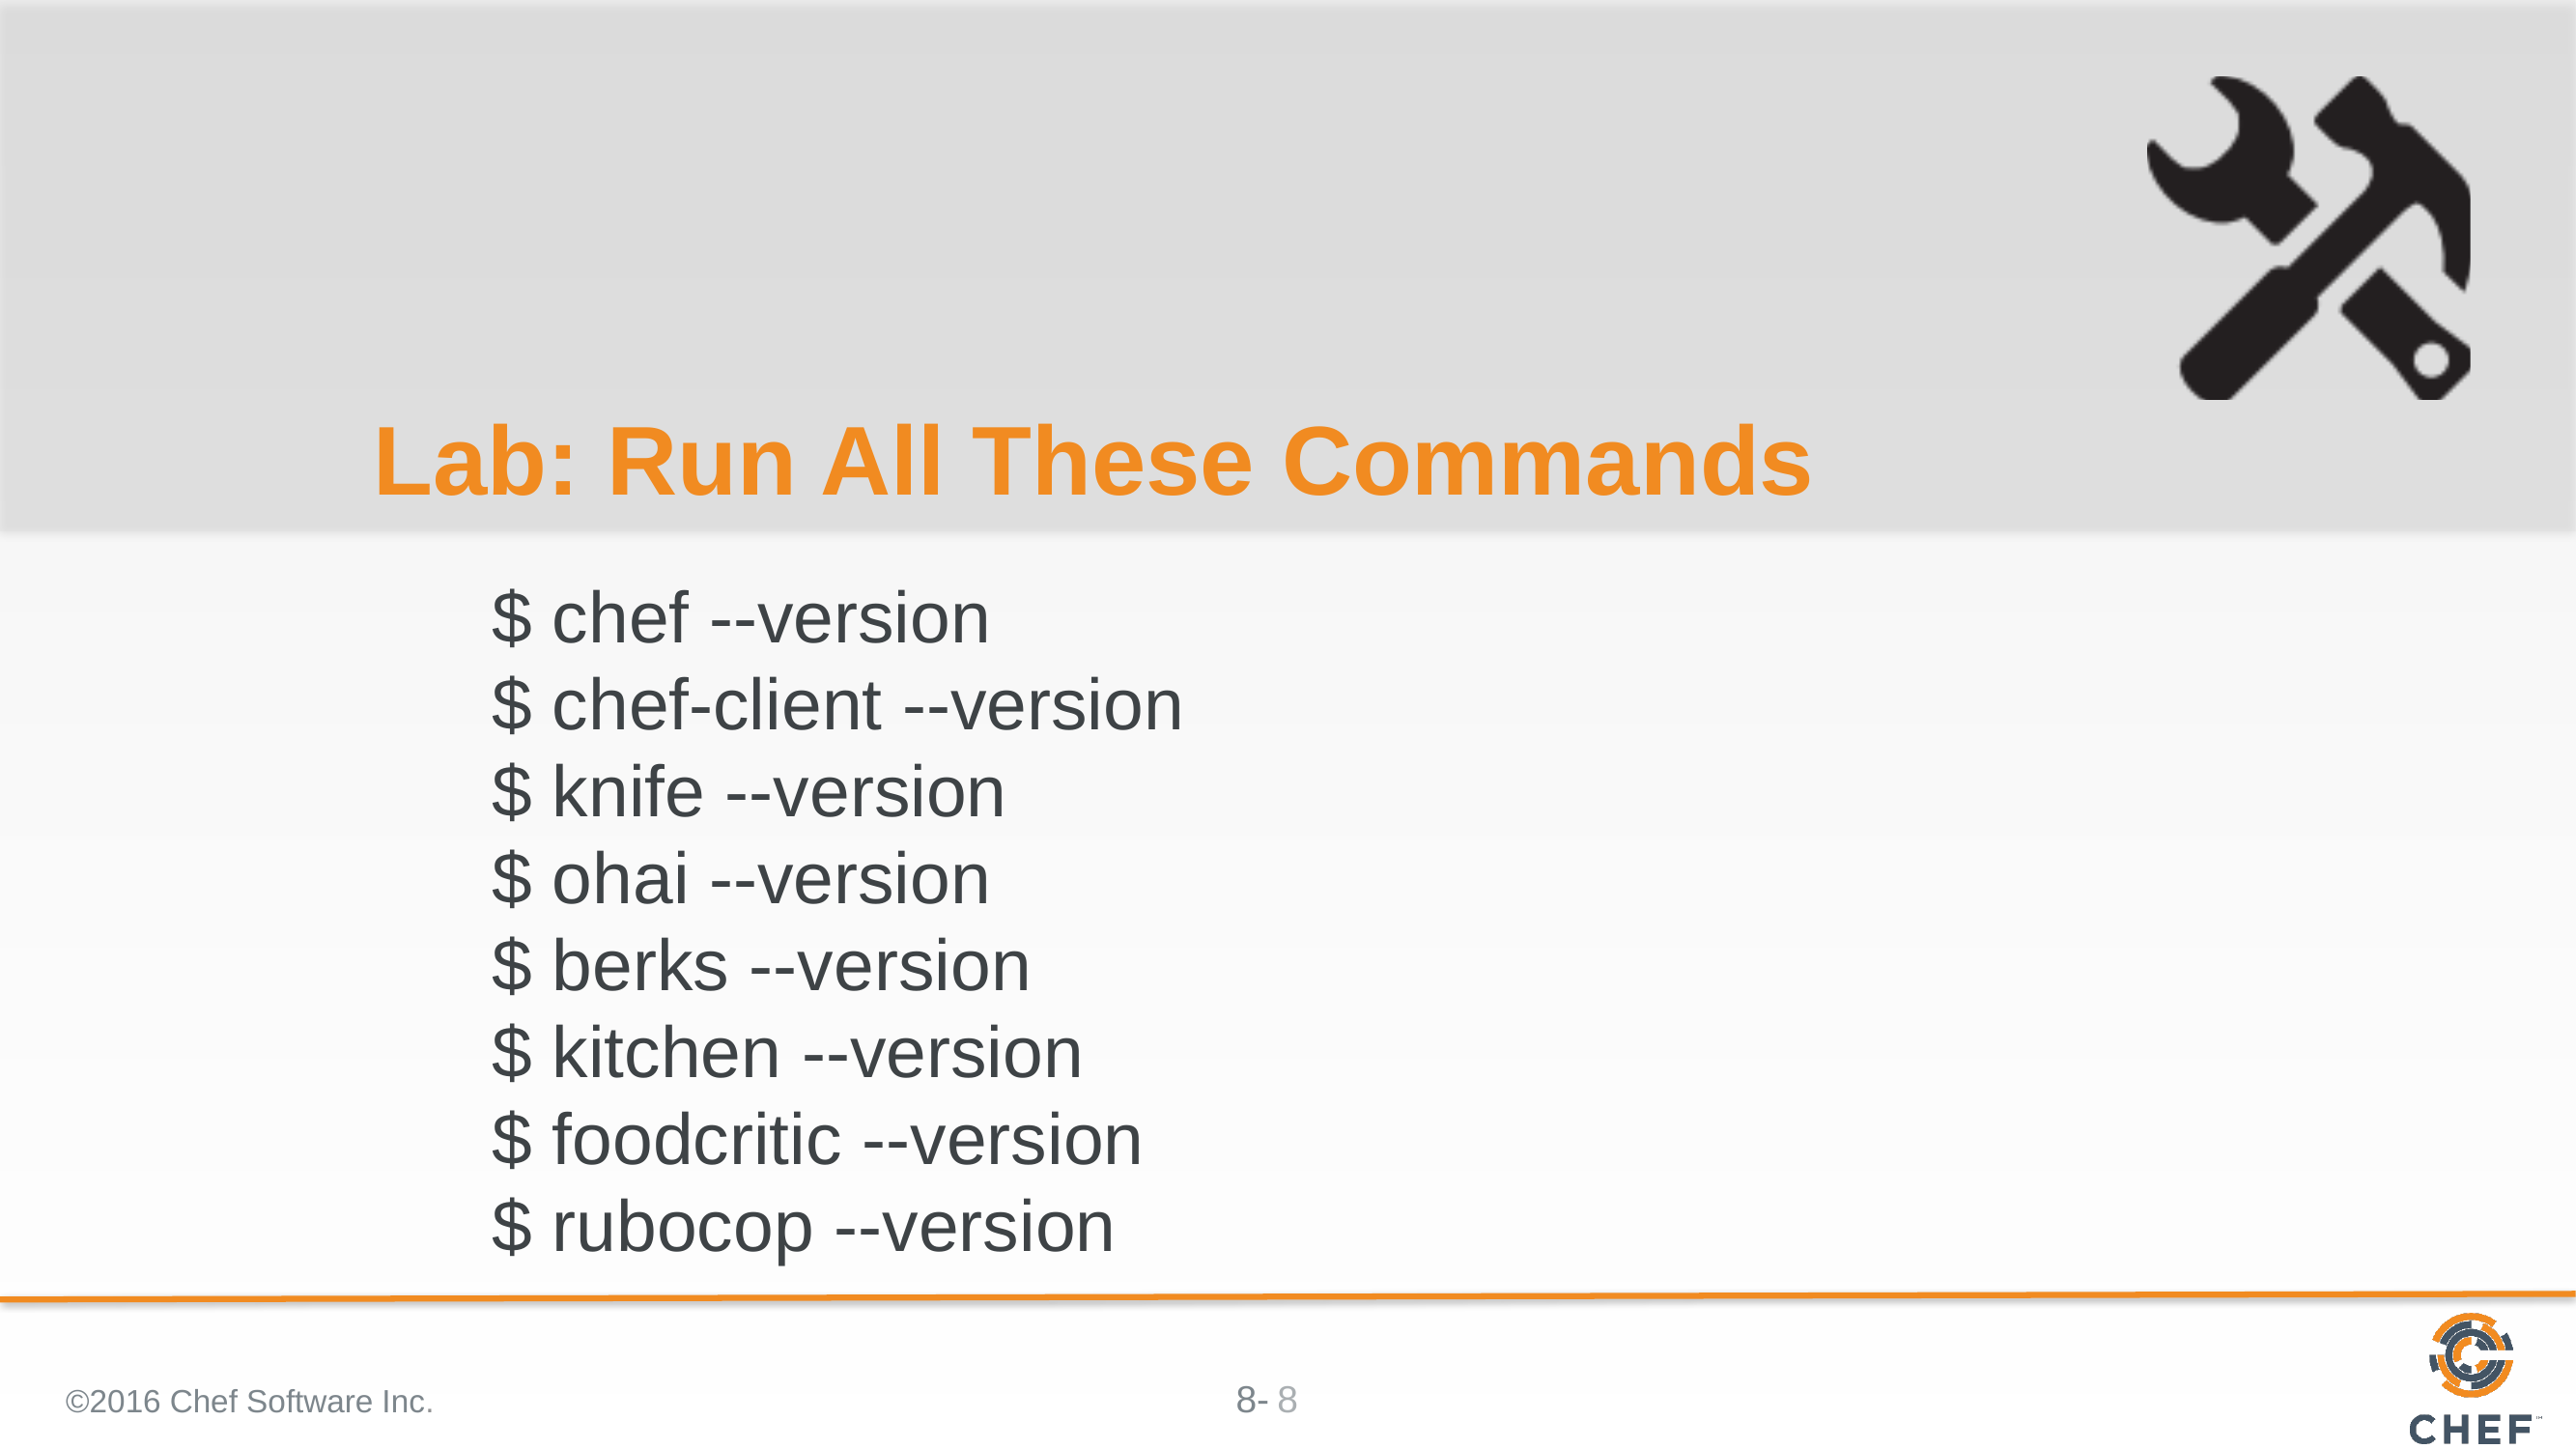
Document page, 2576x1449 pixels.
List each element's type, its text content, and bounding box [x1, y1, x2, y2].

footer ©2016 Chef Software Inc. [51, 1359, 952, 1440]
picture [2399, 1297, 2550, 1449]
slide_number 8 [998, 1359, 1578, 1437]
subtitle $ chef --version $ chef-client --version $ knife --version $ ohai --version $ berks --version $ kitchen --version $ foodcritic --version $ rubocop --version [477, 555, 2217, 1330]
title Lab: Run All These Commands [358, 395, 2312, 531]
